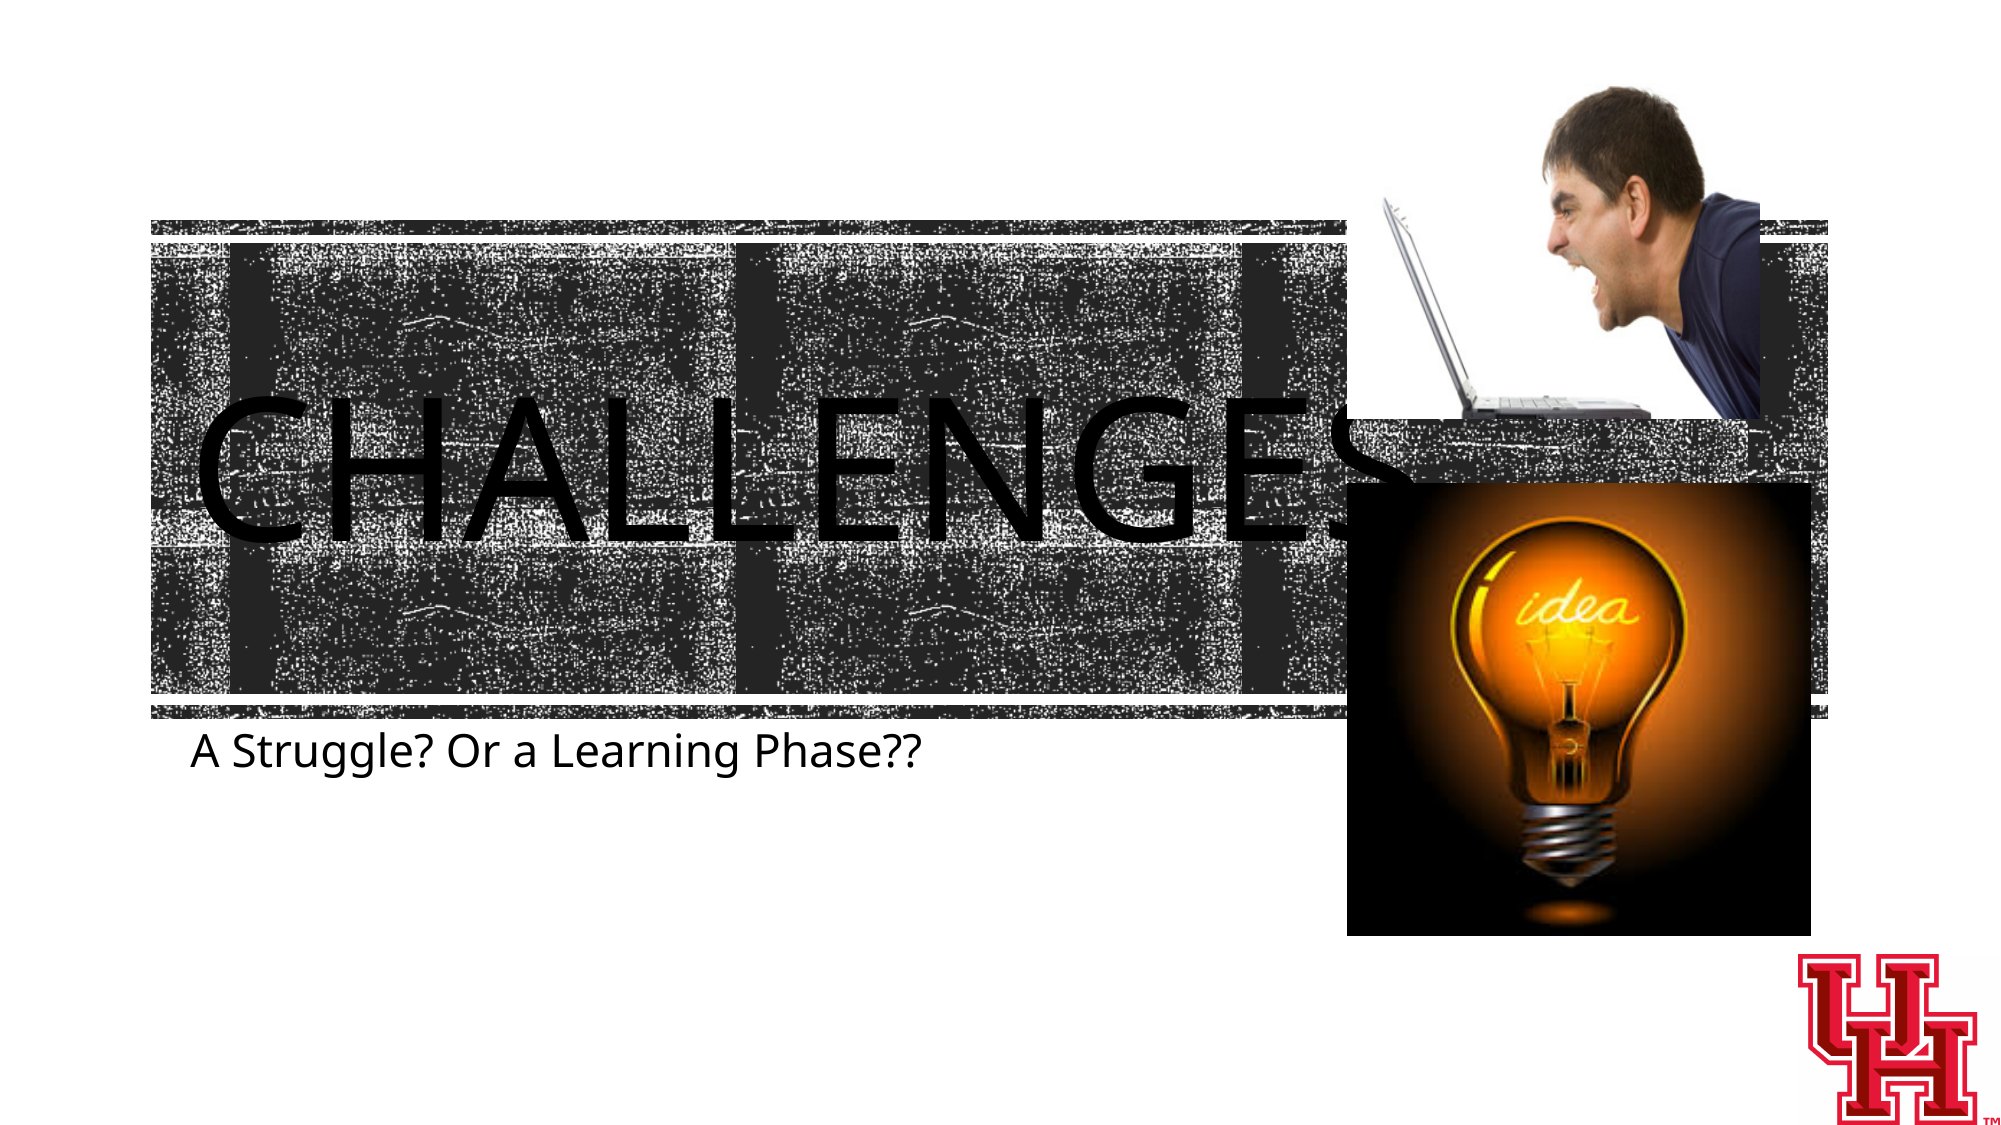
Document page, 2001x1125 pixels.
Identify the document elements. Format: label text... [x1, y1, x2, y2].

picture [1798, 954, 2000, 1125]
picture [1347, 72, 1760, 419]
picture [1347, 483, 1811, 936]
title challenges [172, 234, 1808, 733]
subtitle A Struggle? Or a Learning Phase?? [175, 720, 1347, 896]
